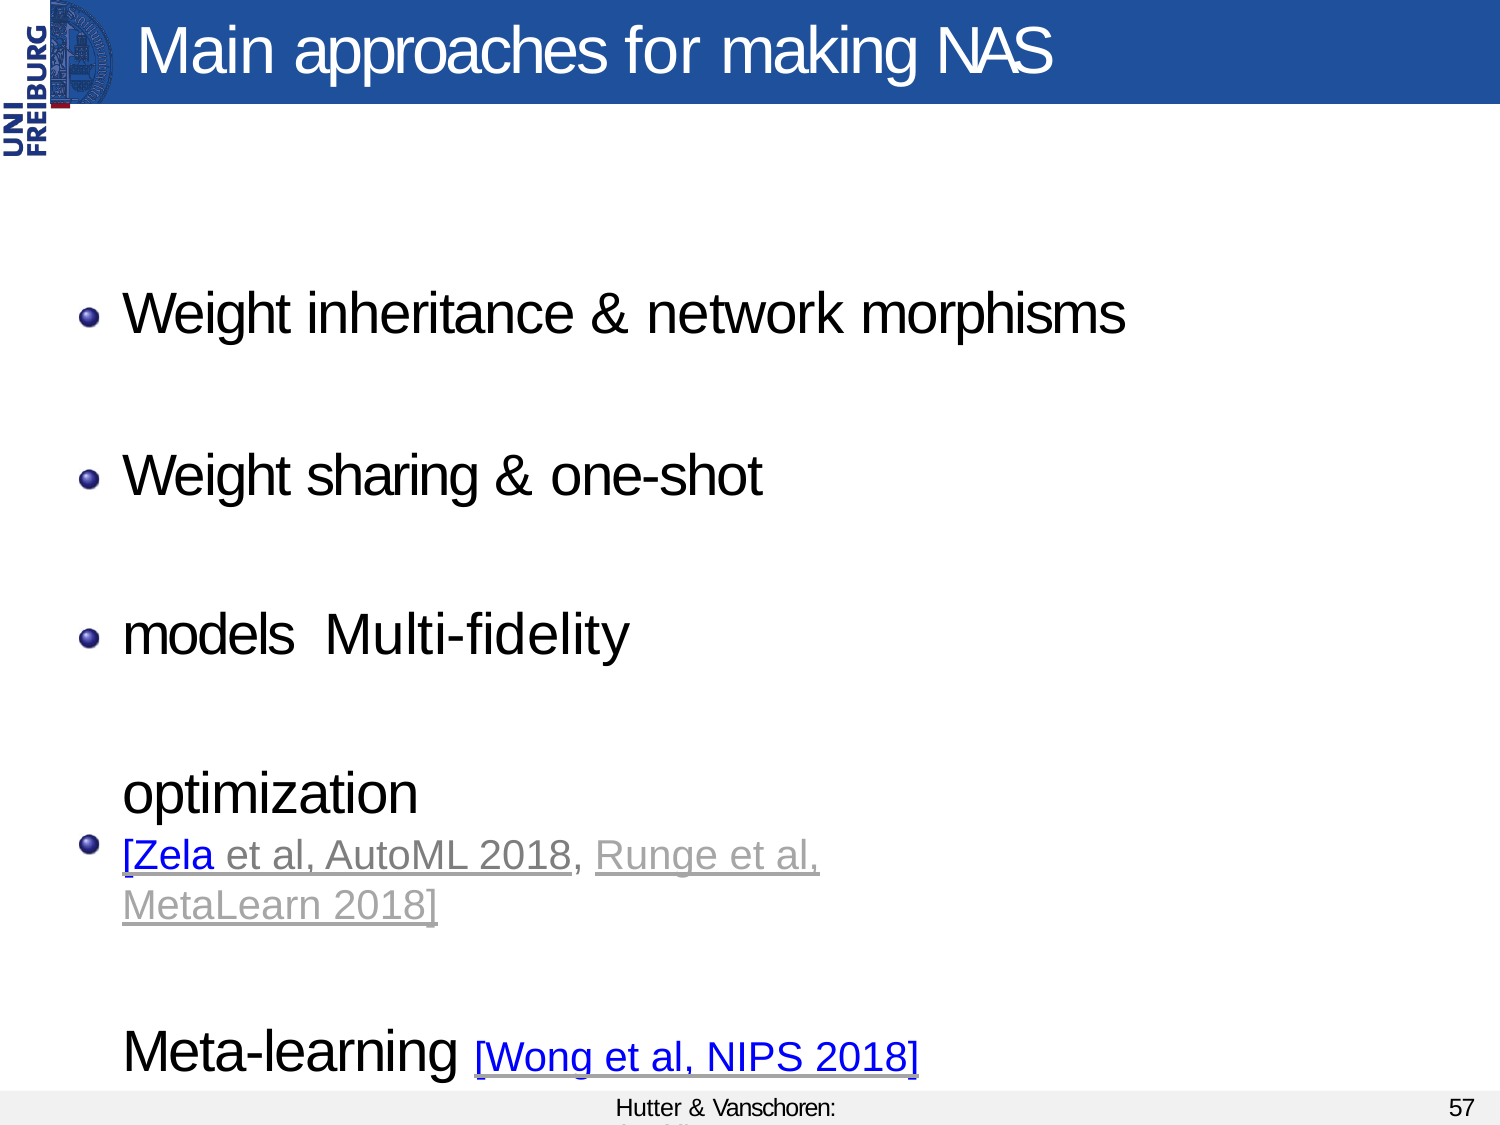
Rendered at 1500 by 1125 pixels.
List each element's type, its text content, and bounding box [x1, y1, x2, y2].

text_box Weight inheritance & network morphisms Weight sharing & one-shot models Multi-fidelity optimization [Zela et al, AutoML 2018, Runge et al, MetaLearn 2018] Meta-learning [Wong et al, NIPS 2018] [120, 273, 1148, 1084]
picture [0, 0, 113, 156]
footer Hutter & Vanschoren: AutoML [613, 1095, 925, 1125]
text_box [78, 306, 100, 328]
text_box [78, 627, 100, 650]
text_box [78, 833, 100, 856]
text_box [78, 468, 100, 491]
title Main approaches for making NAS efficient [133, 4, 1276, 195]
slide_number 57 [1444, 1095, 1479, 1125]
text_box [0, 1090, 1500, 1125]
text_box [120, 0, 1500, 103]
